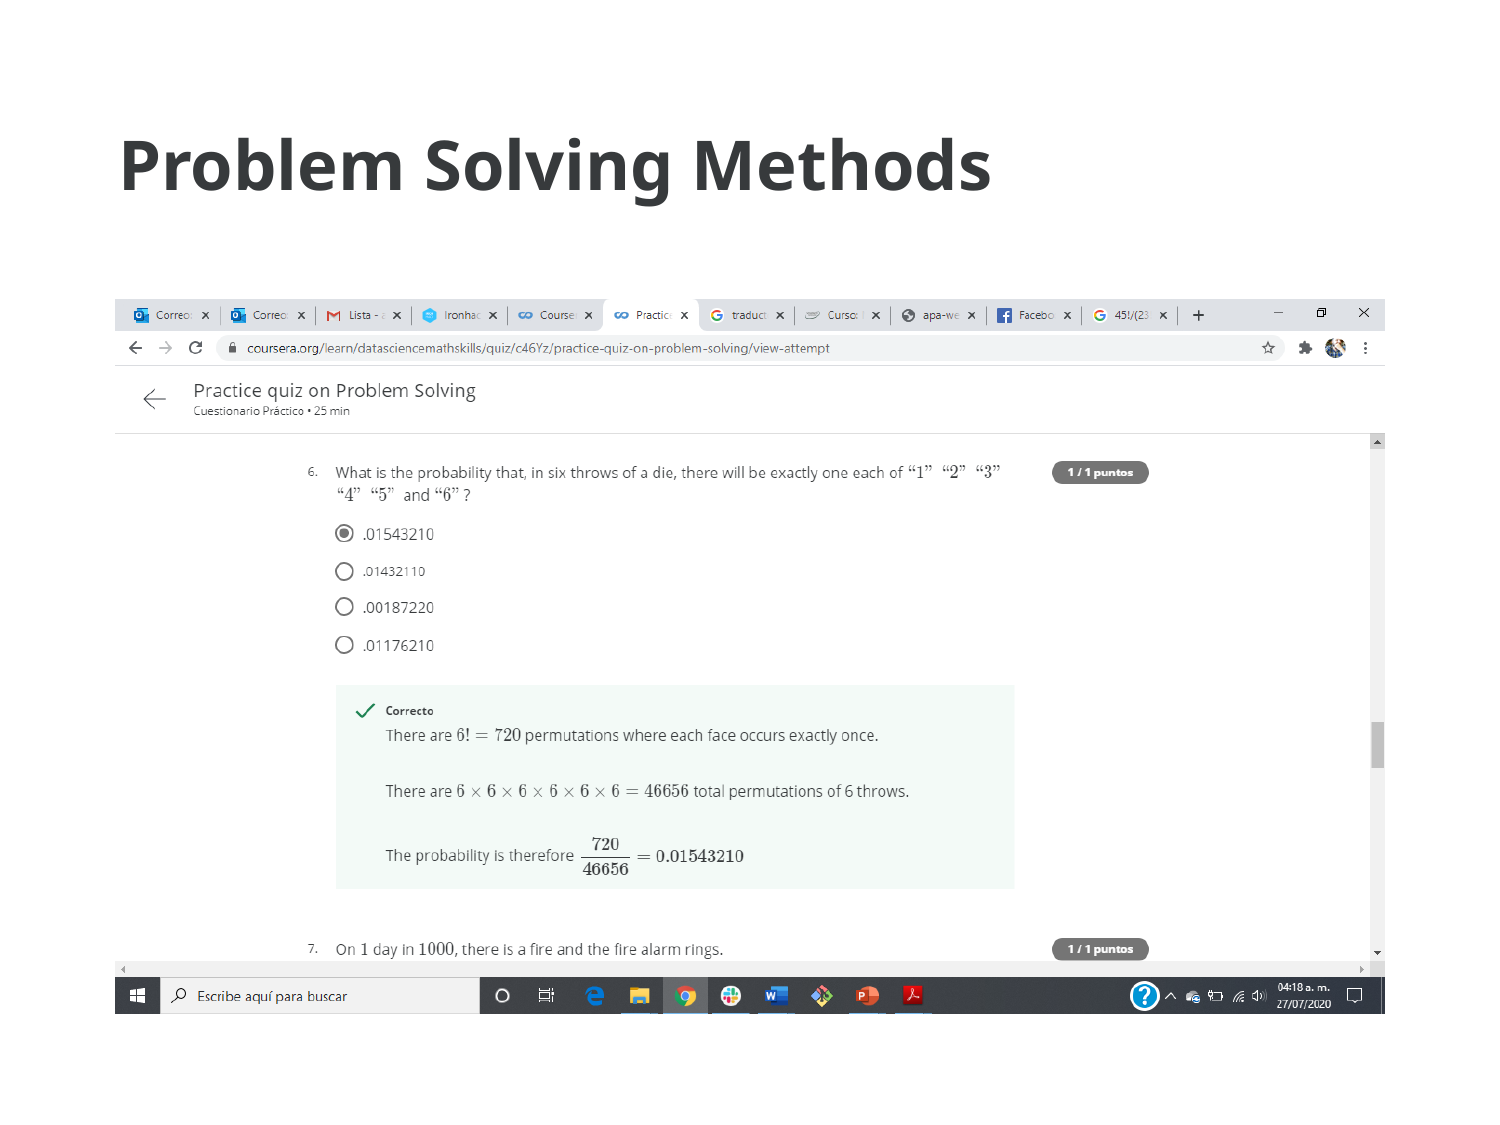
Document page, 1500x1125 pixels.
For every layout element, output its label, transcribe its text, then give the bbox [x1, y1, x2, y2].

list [115, 299, 1385, 1014]
title Problem Solving Methods [103, 59, 1397, 278]
